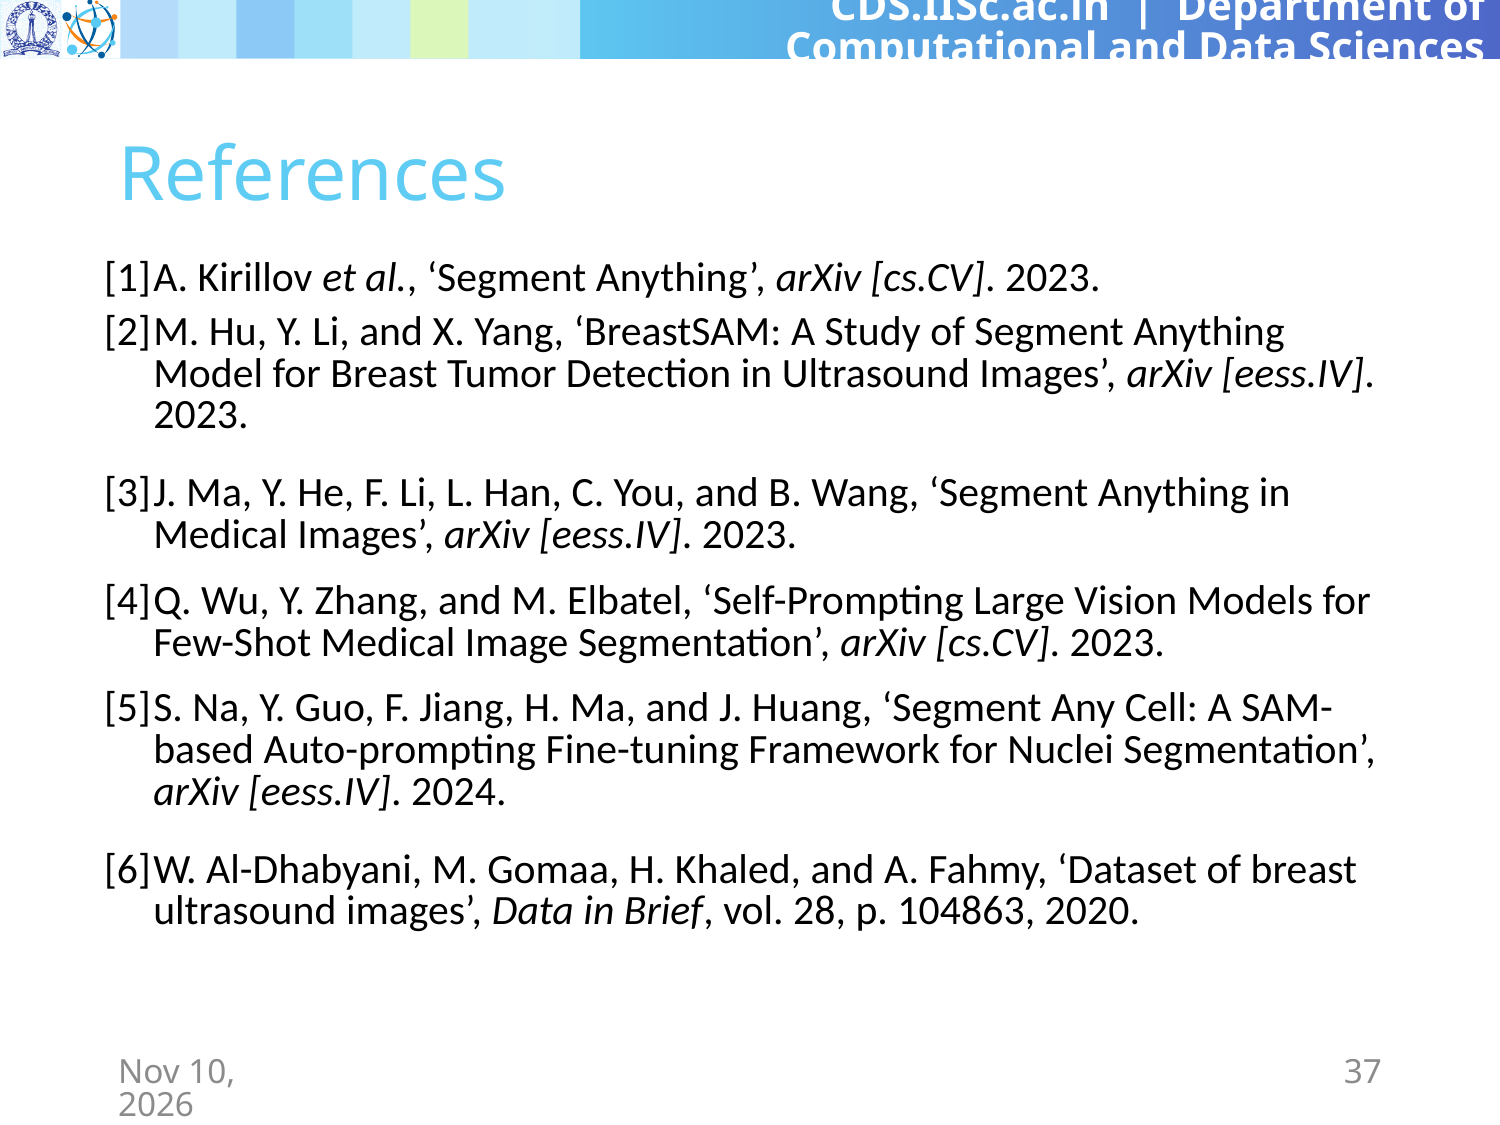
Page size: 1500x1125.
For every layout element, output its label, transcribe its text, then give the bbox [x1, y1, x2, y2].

table_cell [5] [103, 691, 152, 852]
slide_number 37 [1248, 1042, 1397, 1103]
table_cell [4] [103, 583, 152, 691]
table_cell [2] [103, 314, 152, 475]
table_cell M. Hu, Y. Li, and X. Yang, ‘BreastSAM: A Study of Segment Anything Model for Breast Tumor Detection in Ultrasound Images’, arXiv [eess.IV]. 2023. [152, 314, 1387, 475]
slide_number 1-May-24 [103, 1042, 273, 1103]
table_header A. Kirillov et al., ‘Segment Anything’, arXiv [cs.CV]. 2023. [152, 260, 1387, 314]
title References [103, 66, 1397, 285]
table_cell S. Na, Y. Guo, F. Jiang, H. Ma, and J. Huang, ‘Segment Any Cell: A SAM-based Auto-prompting Fine-tuning Framework for Nuclei Segmentation’, arXiv [eess.IV]. 2024. [152, 691, 1387, 852]
table_cell J. Ma, Y. He, F. Li, L. Han, C. You, and B. Wang, ‘Segment Anything in Medical Images’, arXiv [eess.IV]. 2023. [152, 475, 1387, 583]
table_header [1] [103, 260, 152, 314]
table_cell [3] [103, 475, 152, 583]
table_cell Q. Wu, Y. Zhang, and M. Elbatel, ‘Self-Prompting Large Vision Models for Few-Shot Medical Image Segmentation’, arXiv [cs.CV]. 2023. [152, 583, 1387, 691]
table_cell W. Al-Dhabyani, M. Gomaa, H. Khaled, and A. Fahmy, ‘Dataset of breast ultrasound images’, Data in Brief, vol. 28, p. 104863, 2020. [152, 852, 1387, 959]
table_cell [6] [103, 852, 152, 959]
